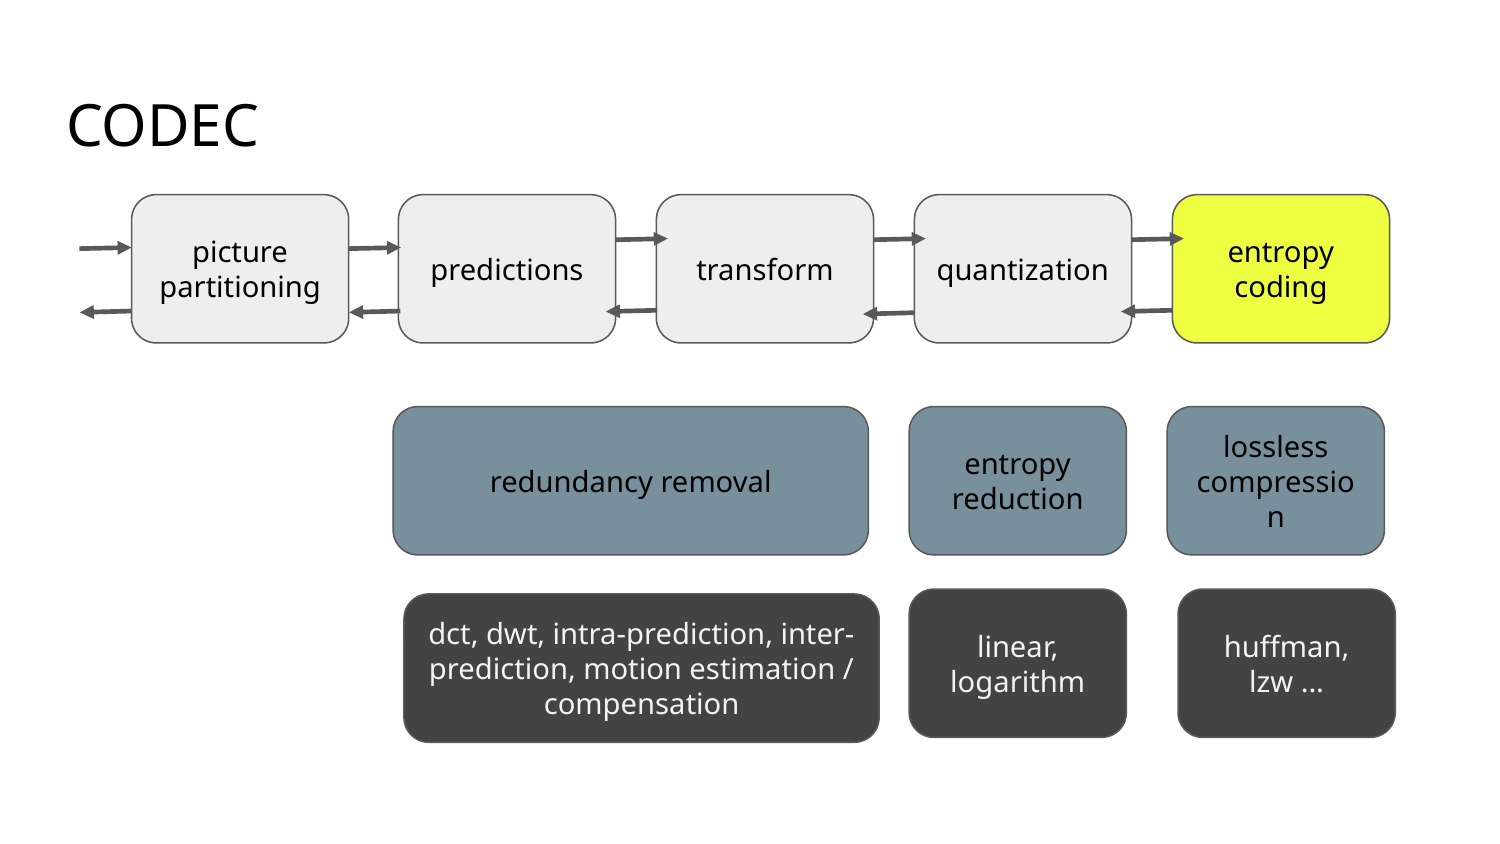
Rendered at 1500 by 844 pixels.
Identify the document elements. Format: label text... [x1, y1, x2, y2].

text_box entropy coding [1172, 194, 1390, 343]
text_box linear, logarithm [909, 589, 1127, 738]
text_box huffman, lzw ... [1178, 589, 1396, 738]
text_box dct, dwt, intra-prediction, inter-prediction, motion estimation / compensation [403, 593, 880, 743]
text_box lossless compression [1167, 406, 1385, 555]
text_box redundancy removal [393, 406, 869, 555]
text_box predictions [398, 194, 616, 343]
text_box transform [656, 194, 874, 343]
text_box picture partitioning [131, 194, 349, 343]
text_box entropy reduction [909, 406, 1127, 555]
text_box quantization [914, 194, 1132, 343]
title CODEC [51, 72, 1449, 167]
